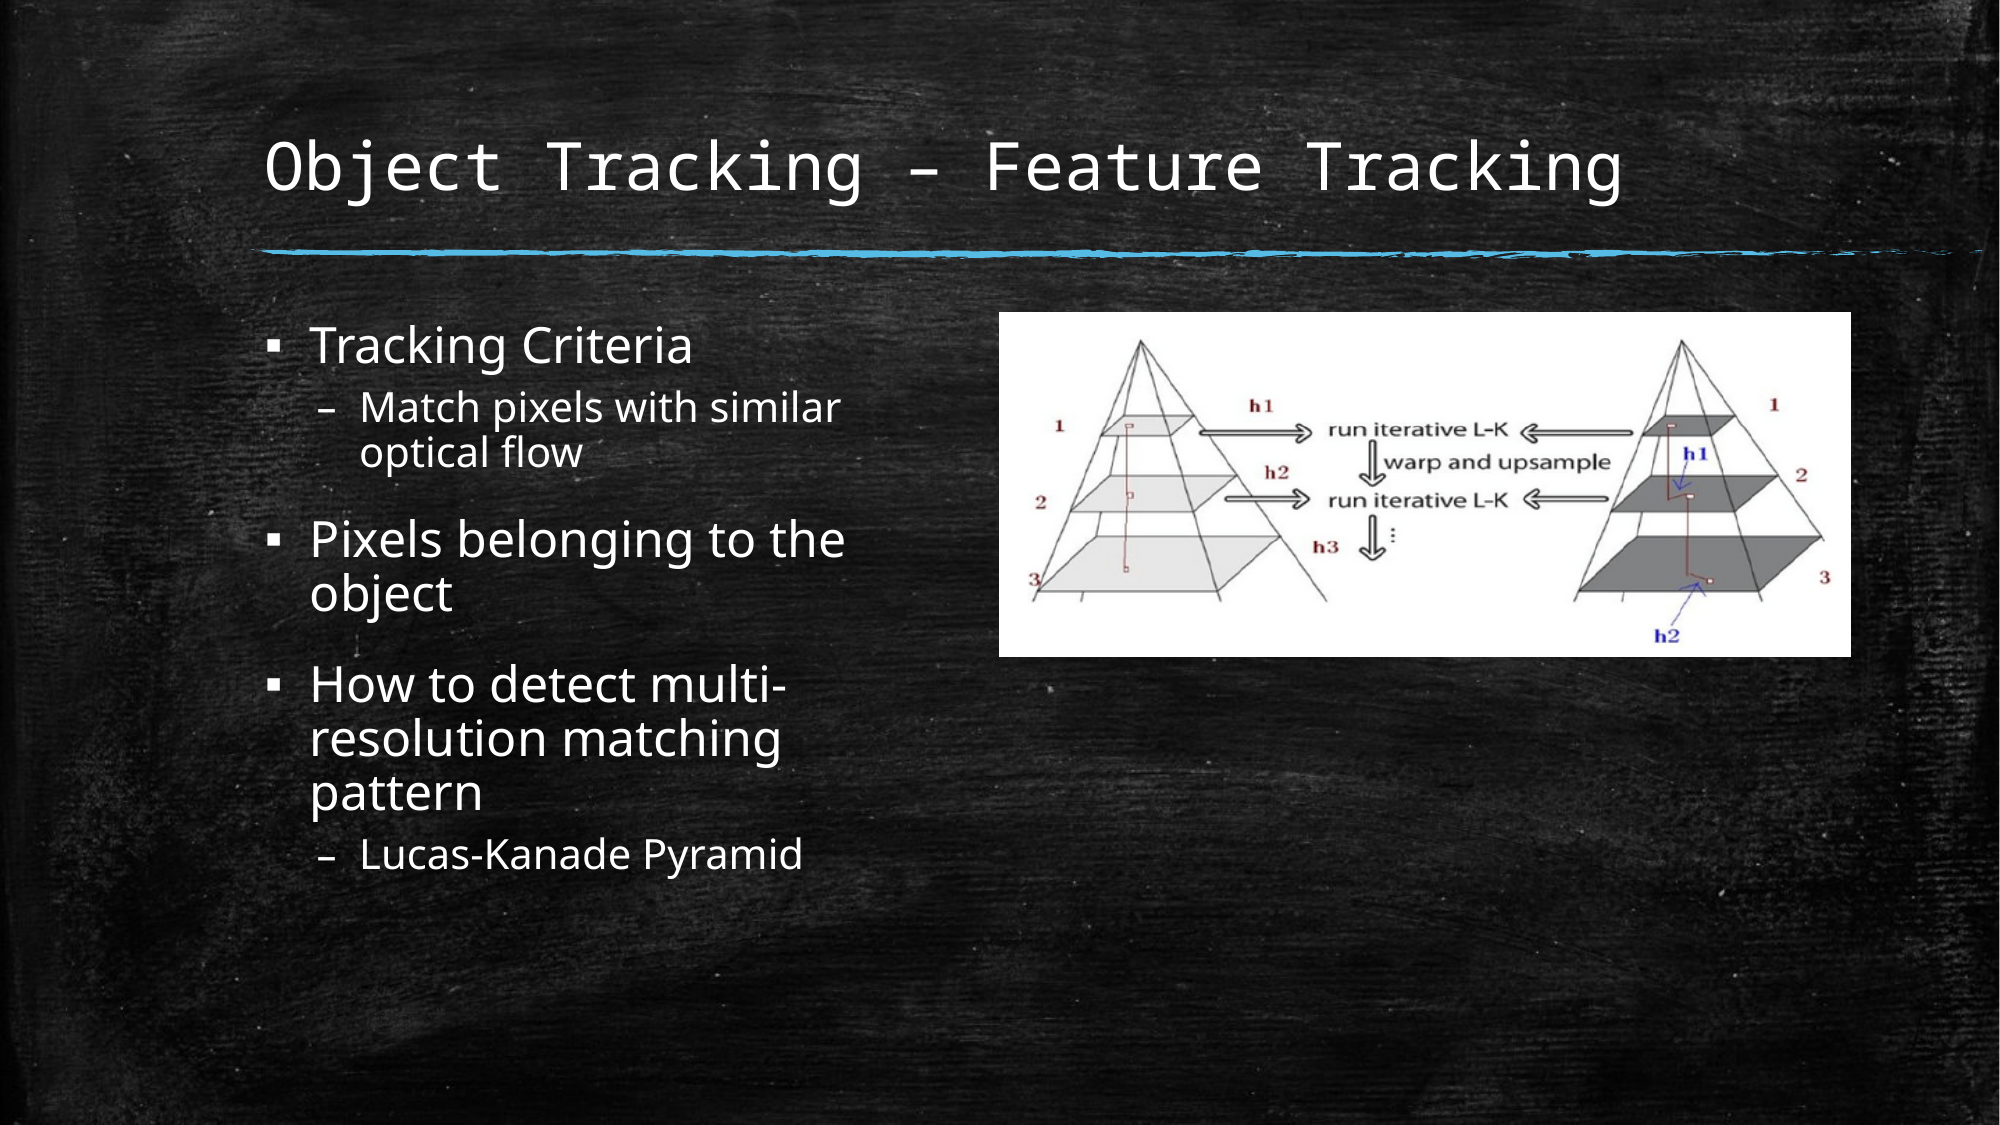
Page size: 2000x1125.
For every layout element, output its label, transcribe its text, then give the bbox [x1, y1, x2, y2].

title Object Tracking – Feature Tracking [249, 45, 1750, 213]
list Tracking Criteria Match pixels with similar optical flow Pixels belonging to the object How to detect multi-resolution matching pattern Lucas-Kanade Pyramid [249, 312, 975, 1013]
picture [999, 312, 1851, 657]
